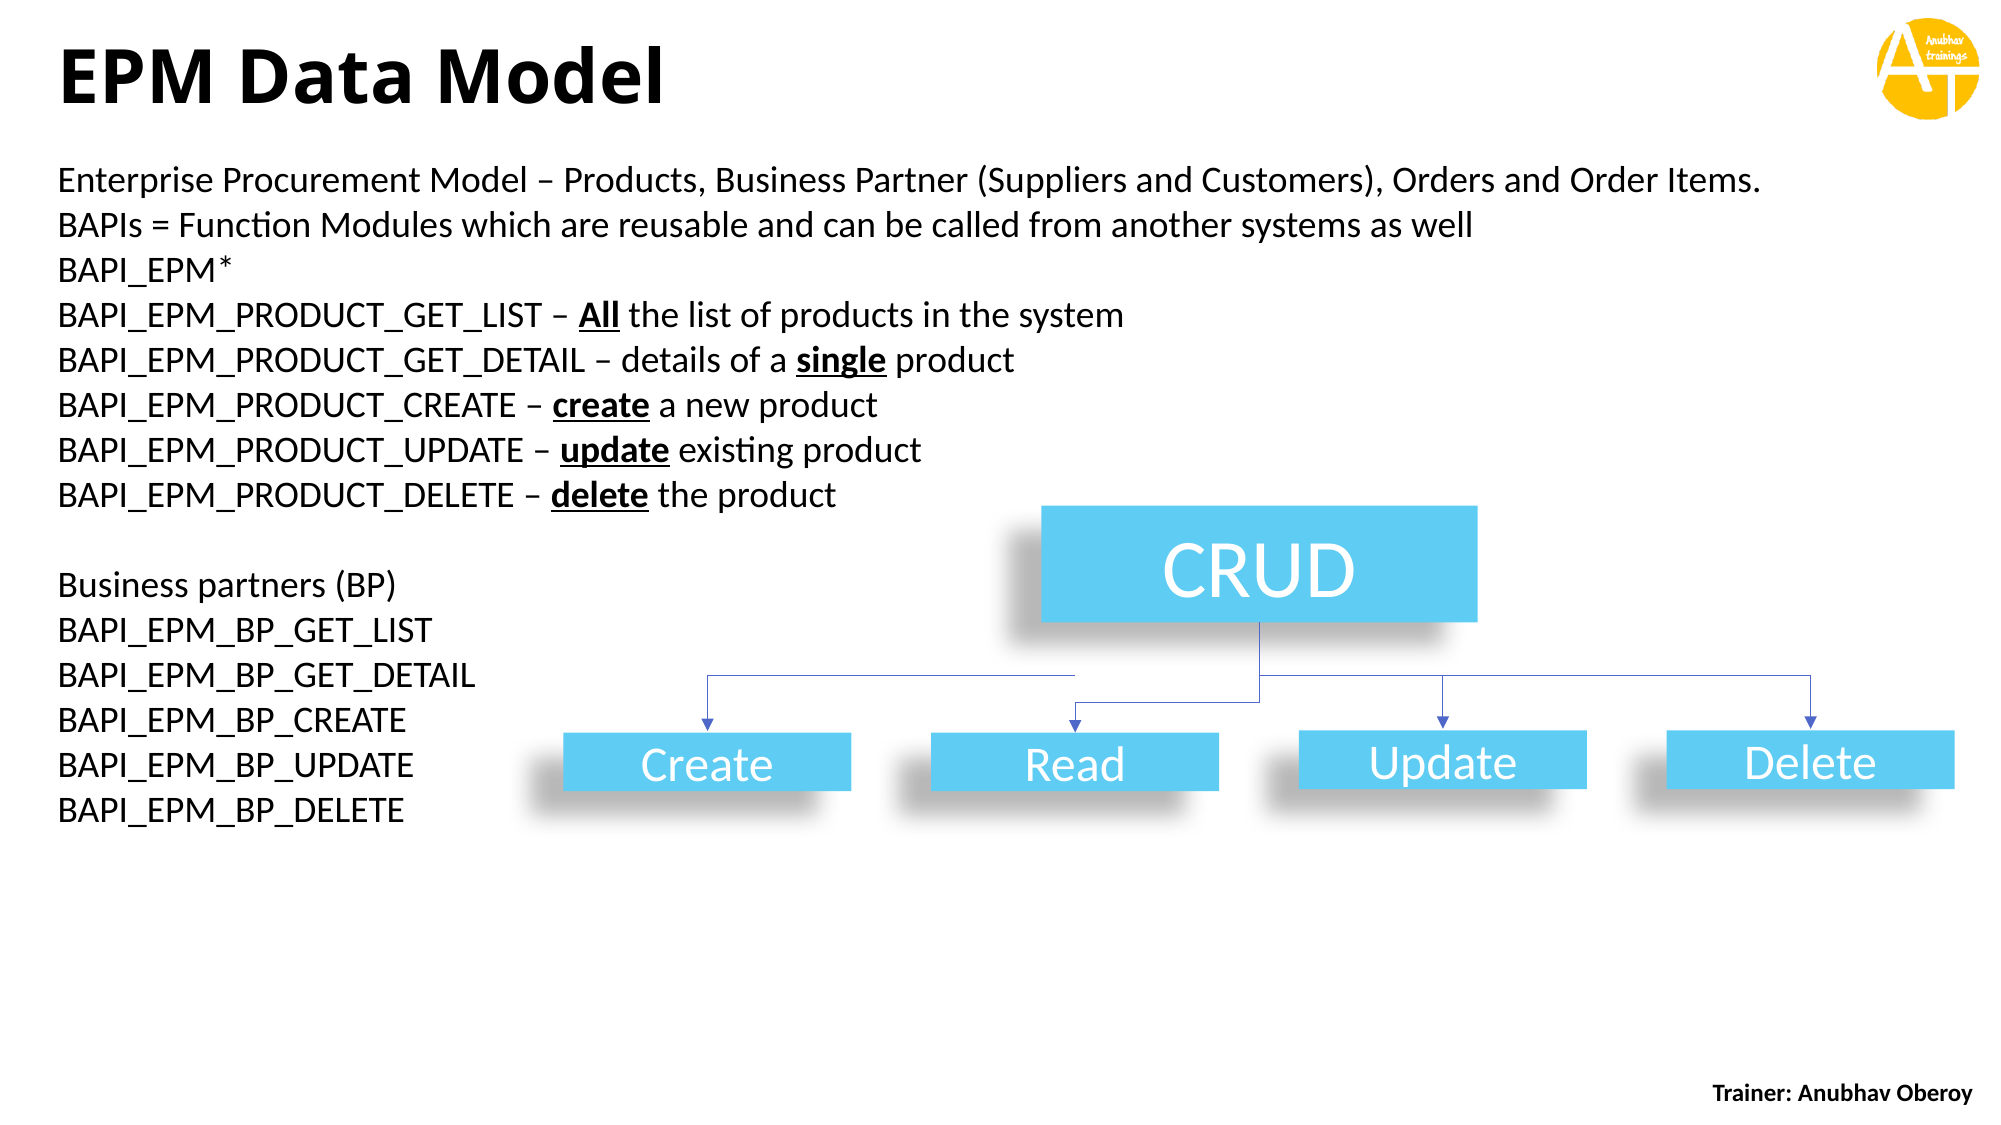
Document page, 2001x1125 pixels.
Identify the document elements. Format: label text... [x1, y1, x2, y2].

picture [1866, 11, 1985, 128]
text_box Update [1298, 729, 1588, 790]
text_box Delete [1666, 729, 1956, 790]
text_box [1442, 675, 1811, 729]
text_box CRUD [1040, 505, 1479, 623]
text_box EPM Data Model [42, 30, 1896, 148]
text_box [707, 675, 1076, 731]
footer Trainer: Anubhav Oberoy [1660, 1074, 2000, 1108]
text_box Enterprise Procurement Model – Products, Business Partner (Suppliers and Customers), Orders and Order Items. BAPIs = Function Modules which are reusable and can be called from another systems as well BAPI_EPM* BAPI_EPM_PRODUCT_GET_LIST – All the list of products in the system BAPI_EPM_PRODUCT_GET_DETAIL – details of a single product BAPI_EPM_PRODUCT_CREATE – create a new product BAPI_EPM_PRODUCT_UPDATE – update existing product BAPI_EPM_PRODUCT_DELETE – delete the product Business partners (BP) BAPI_EPM_BP_GET_LIST BAPI_EPM_BP_GET_DETAIL BAPI_EPM_BP_CREATE BAPI_EPM_BP_UPDATE BAPI_EPM_BP_DELETE [42, 148, 1840, 928]
text_box Create [562, 731, 852, 792]
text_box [1112, 585, 1223, 770]
text_box Read [930, 731, 1220, 792]
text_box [1259, 675, 1442, 729]
